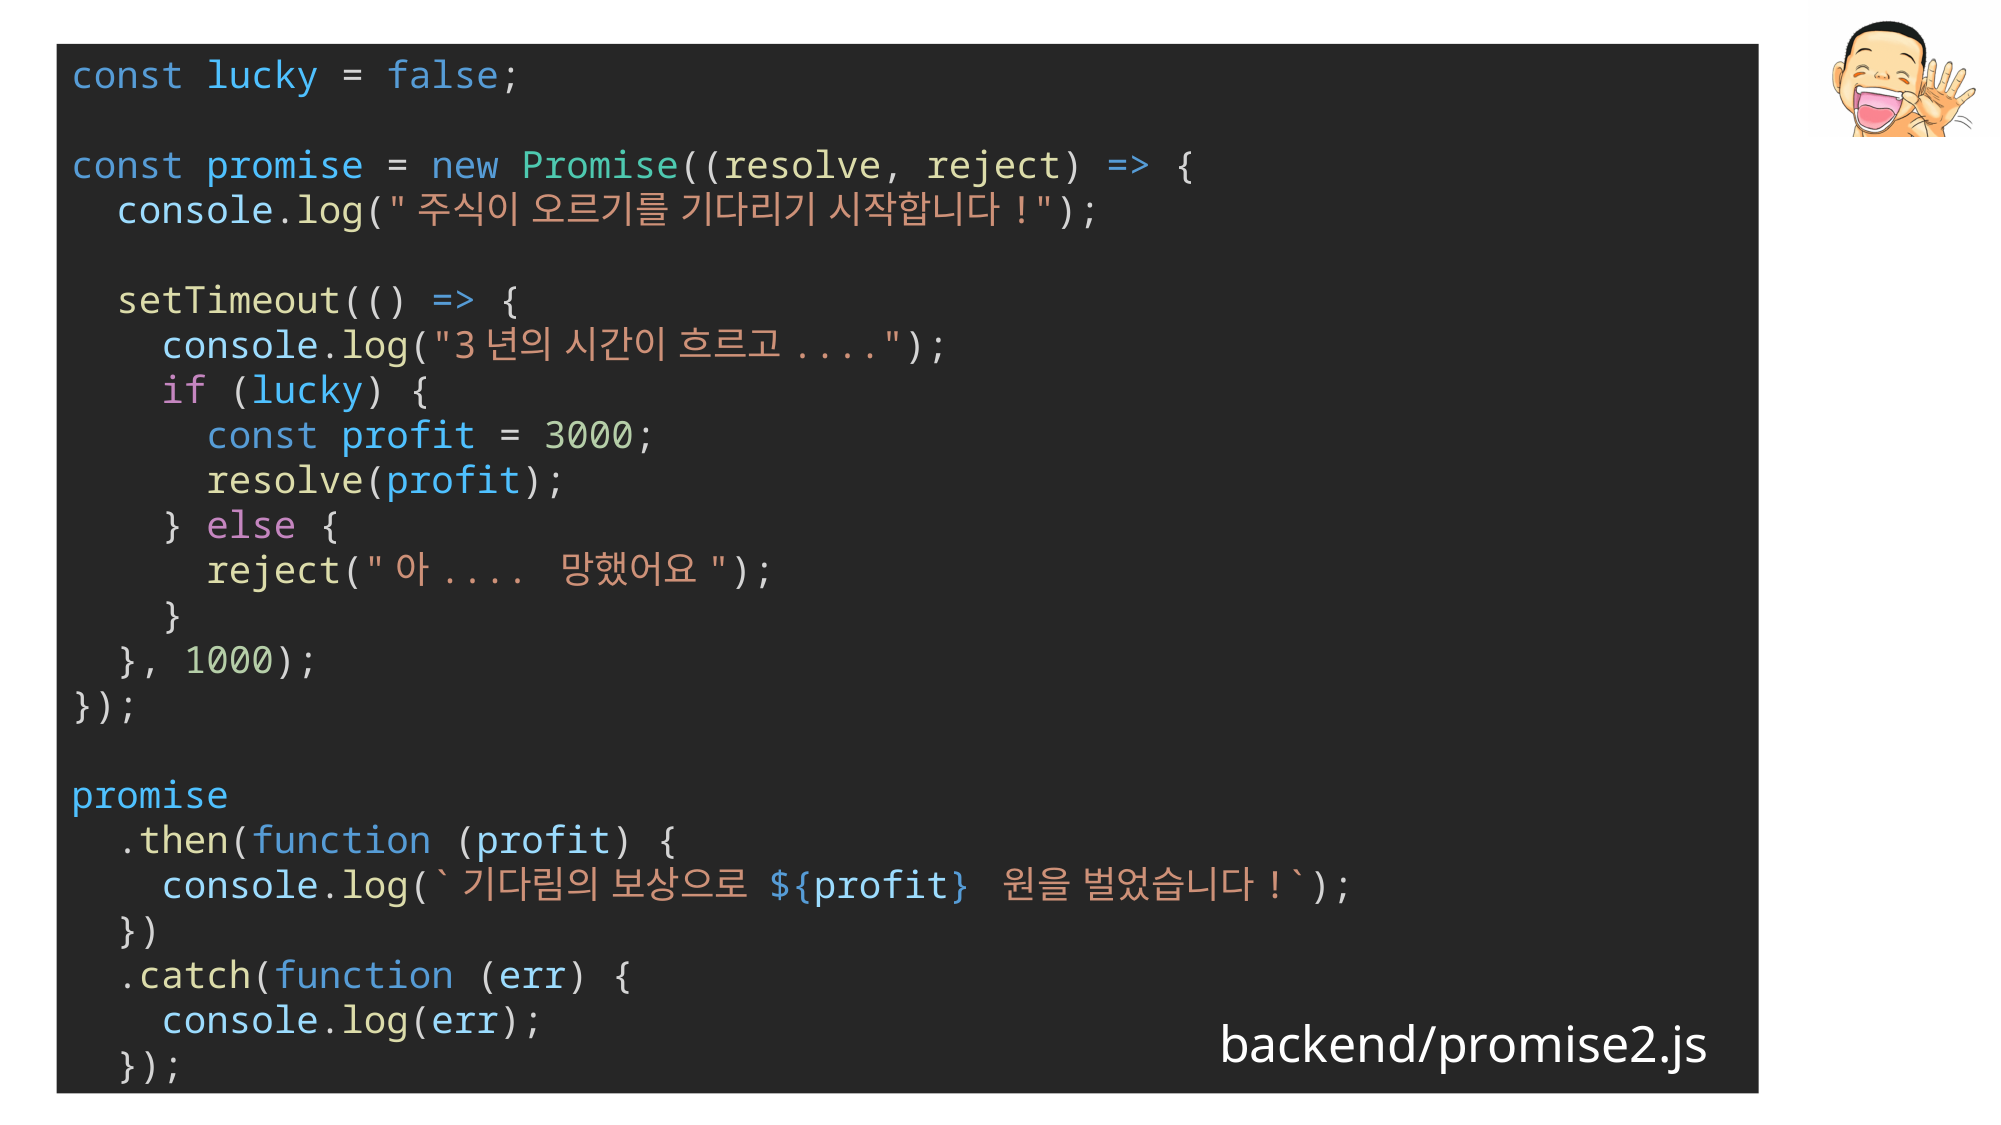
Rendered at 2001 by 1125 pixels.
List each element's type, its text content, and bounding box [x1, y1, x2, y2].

text_box const lucky = false; const promise = new Promise((resolve, reject) => { console.log("주식이 오르기를 기다리기 시작합니다!"); setTimeout(() => { console.log("3년의 시간이 흐르고...."); if (lucky) { const profit = 3000; resolve(profit); } else { reject("아.... 망했어요"); } }, 1000); }); promise .then(function (profit) { console.log(`기다림의 보상으로 ${profit} 원을 벌었습니다!`); }) .catch(function (err) { console.log(err); }); [56, 43, 1759, 1094]
picture [1808, 0, 2000, 137]
text_box backend/promise2.js [1204, 1005, 1724, 1081]
